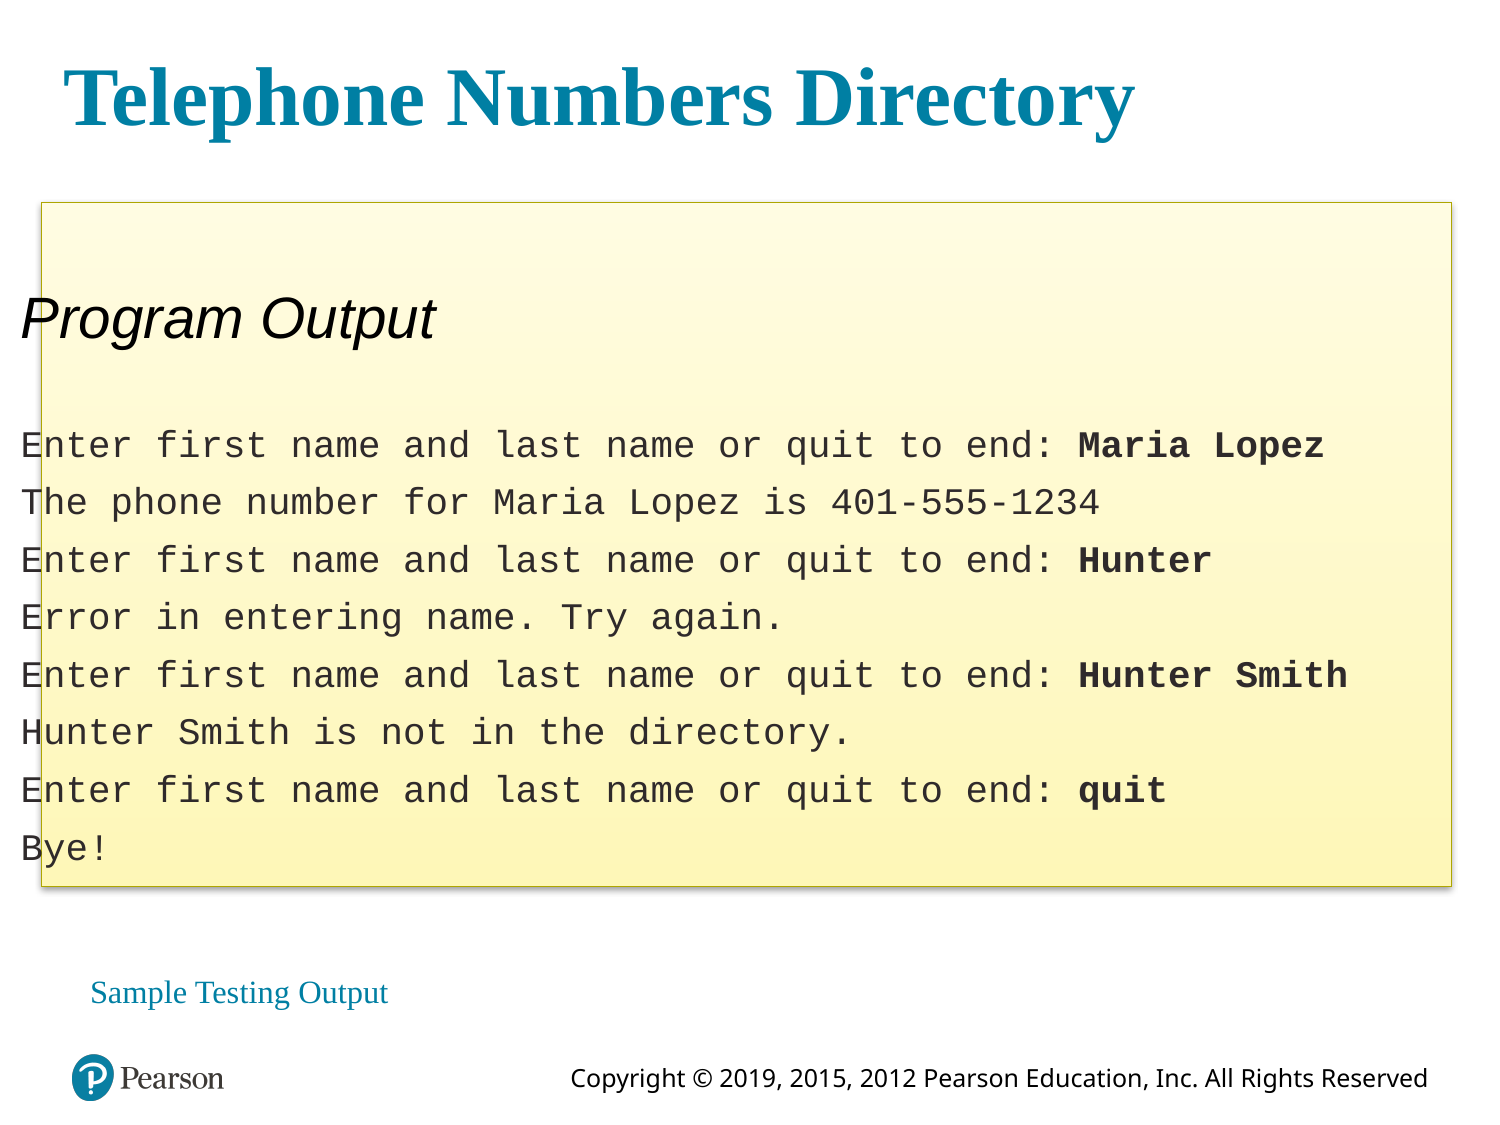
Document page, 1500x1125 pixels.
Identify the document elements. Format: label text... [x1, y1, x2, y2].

text_box [41, 875, 1452, 887]
picture [72, 1087, 83, 1101]
text_box [41, 202, 1452, 272]
picture [80, 1063, 106, 1088]
title Telephone Numbers Directory [47, 23, 1446, 158]
text_box Program Output Enter first name and last name or quit to end: Maria Lopez The phone number for Maria Lopez is 401-555-1234 Enter first name and last name or quit to end: Hunter Error in entering name. Try again. Enter first name and last name or quit to end: Hunter Smith Hunter Smith is not in the directory. Enter first name and last name or quit to end: quit Bye! [13, 272, 1470, 875]
picture [98, 1054, 224, 1101]
list Sample Testing Output [74, 955, 1426, 1027]
picture [72, 1054, 88, 1070]
